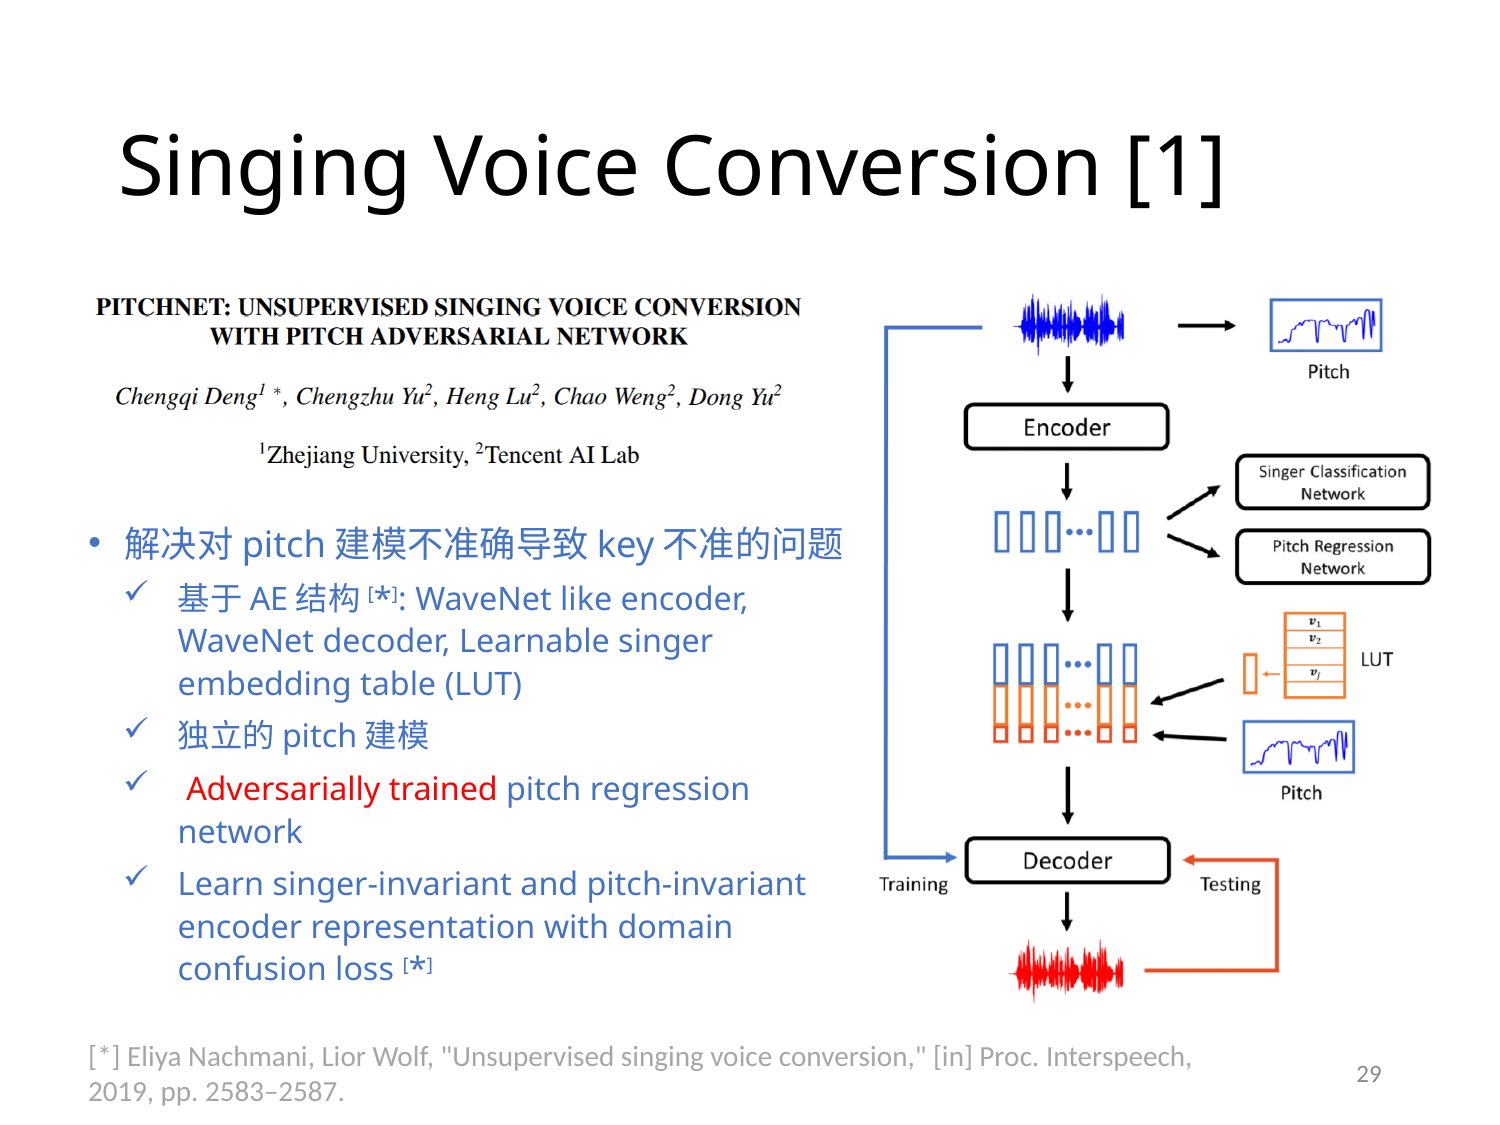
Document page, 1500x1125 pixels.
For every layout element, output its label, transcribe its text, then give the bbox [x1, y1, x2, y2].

slide_number 29 [1244, 1042, 1397, 1103]
title Singing Voice Conversion [1] [103, 59, 1397, 278]
text_box [*] Eliya Nachmani, Lior Wolf, "Unsupervised singing voice conversion," [in] Proc. Interspeech, 2019, pp. 2583–2587. [73, 1029, 1244, 1115]
picture [51, 275, 849, 481]
picture [853, 259, 1456, 1014]
text_box 解决对pitch建模不准确导致key不准的问题 基于AE结构[*]: WaveNet like encoder, WaveNet decoder, Learnable singer embedding table (LUT) 独立的pitch建模 Adversarially trained pitch regression network Learn singer-invariant and pitch-invariant encoder representation with domain confusion loss [*] [73, 508, 853, 1014]
